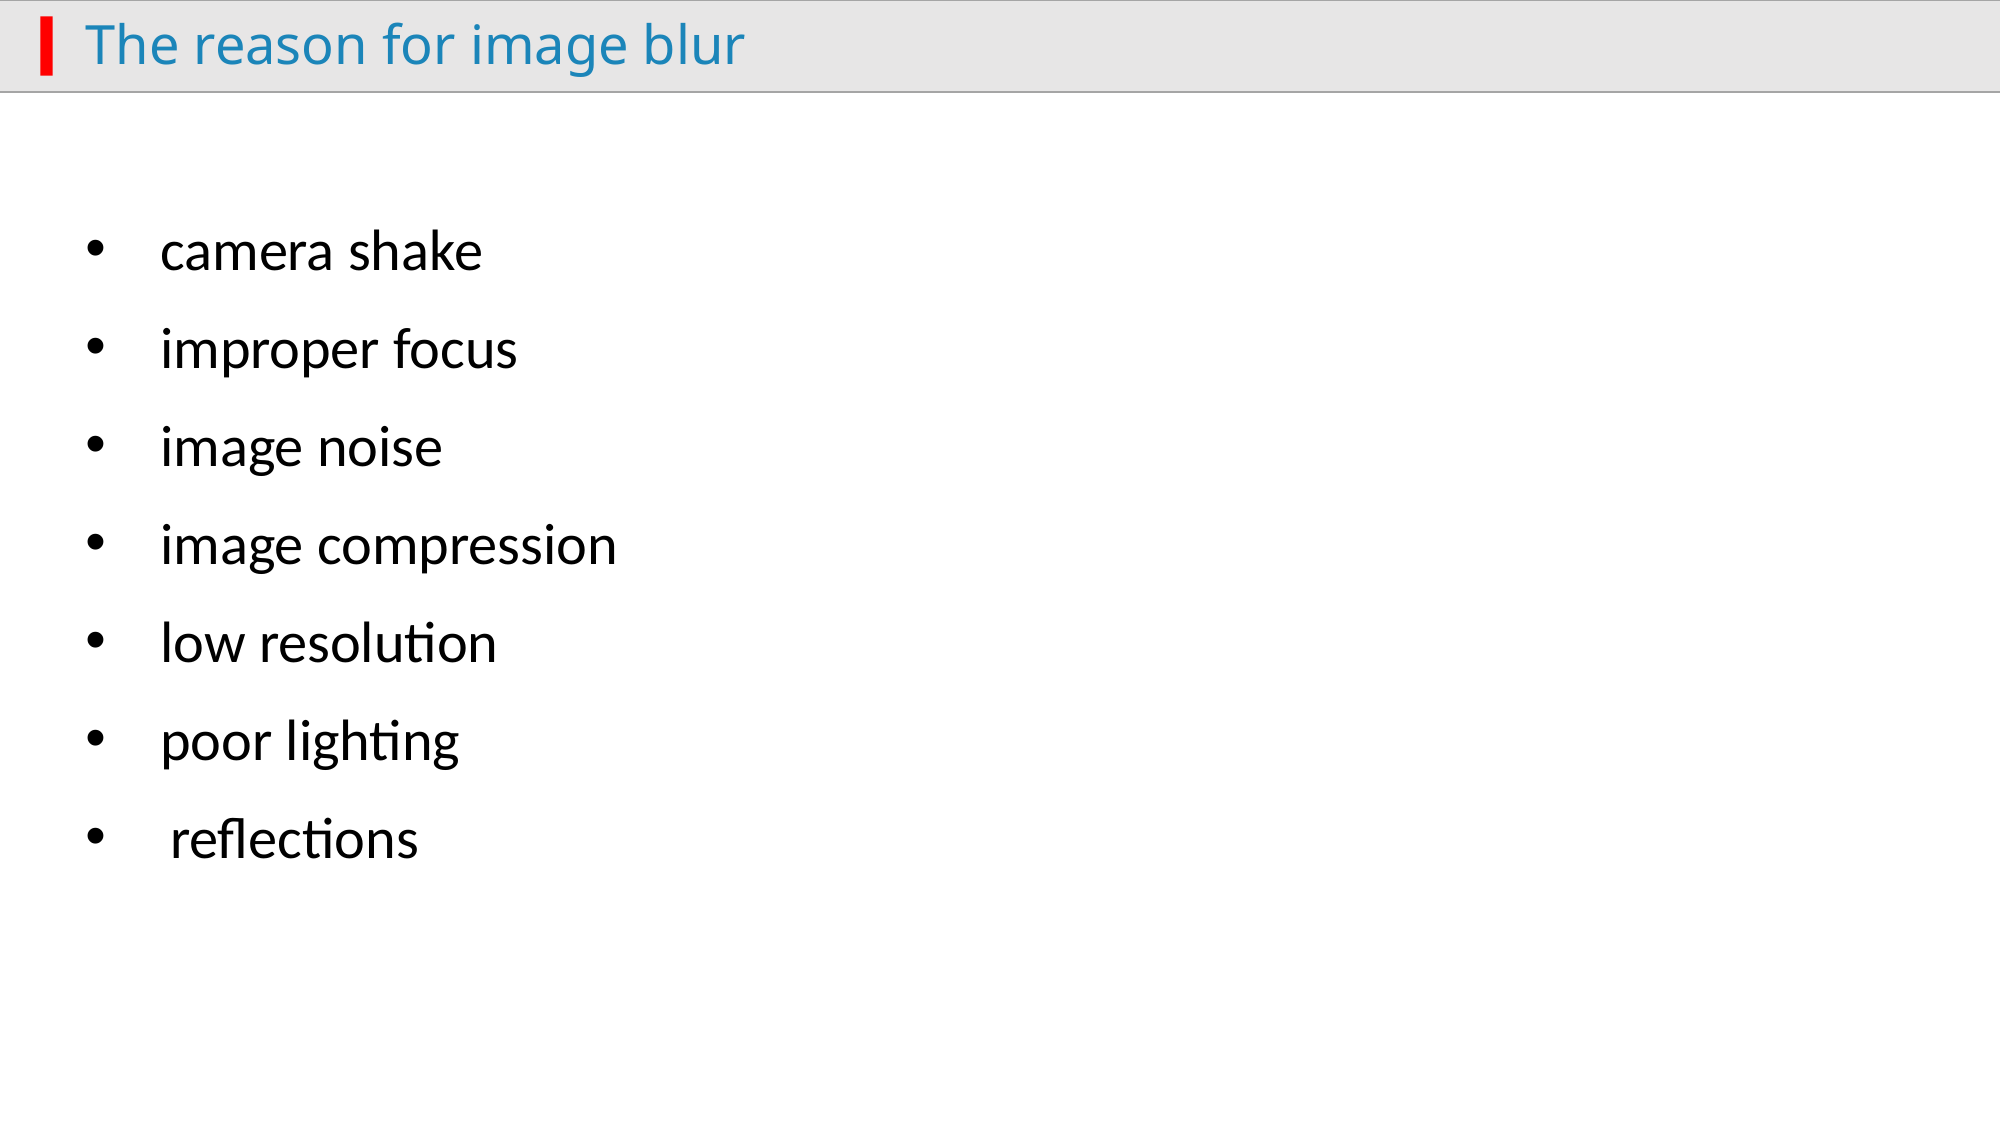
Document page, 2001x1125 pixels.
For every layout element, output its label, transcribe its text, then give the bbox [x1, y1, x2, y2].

text_box camera shake improper focus image noise image compression low resolution poor lighting reflections [70, 177, 893, 878]
text_box [39, 15, 54, 77]
text_box [0, 0, 70, 93]
text_box The reason for image blur [70, 0, 2000, 102]
